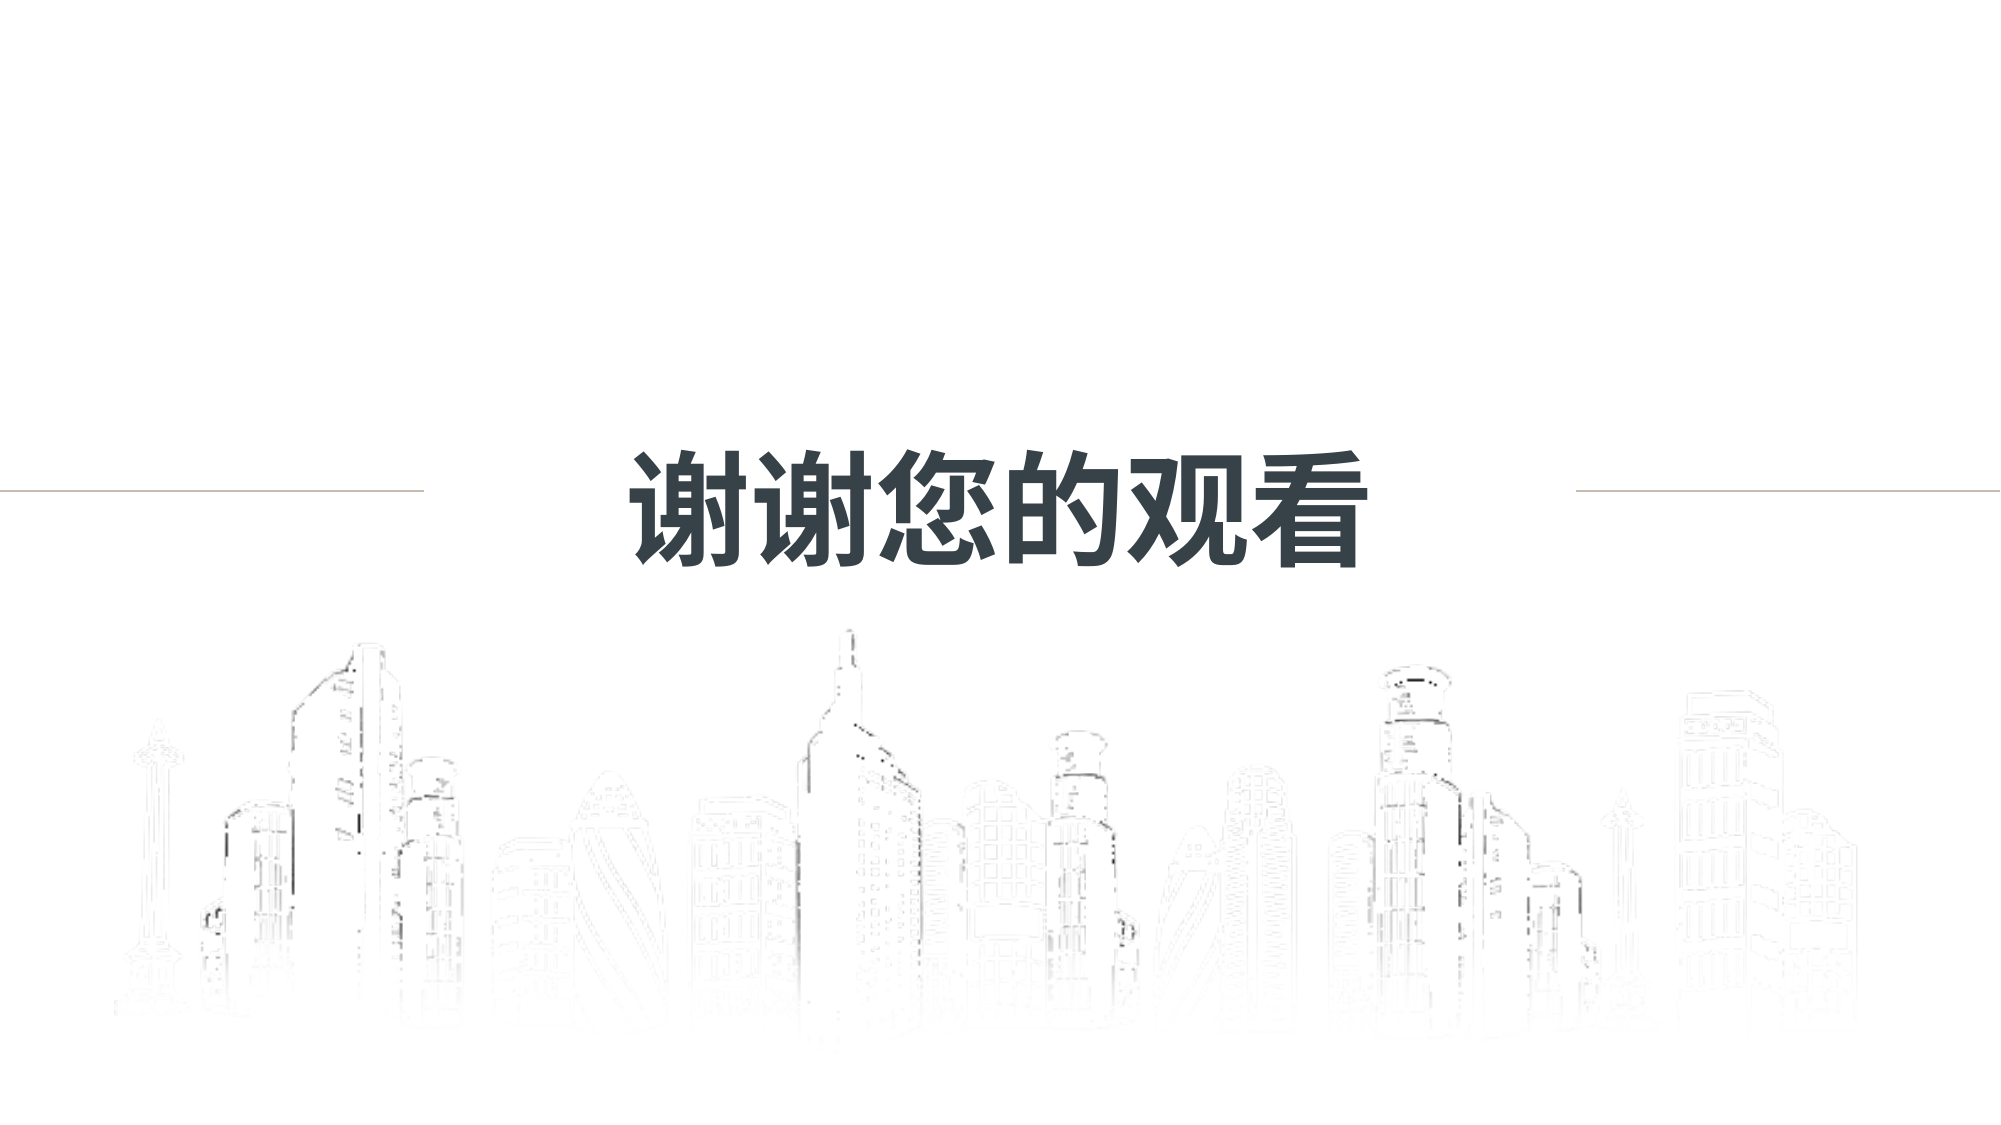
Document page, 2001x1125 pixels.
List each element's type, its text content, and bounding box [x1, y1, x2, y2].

title 谢谢您的观看 [391, 348, 1609, 635]
